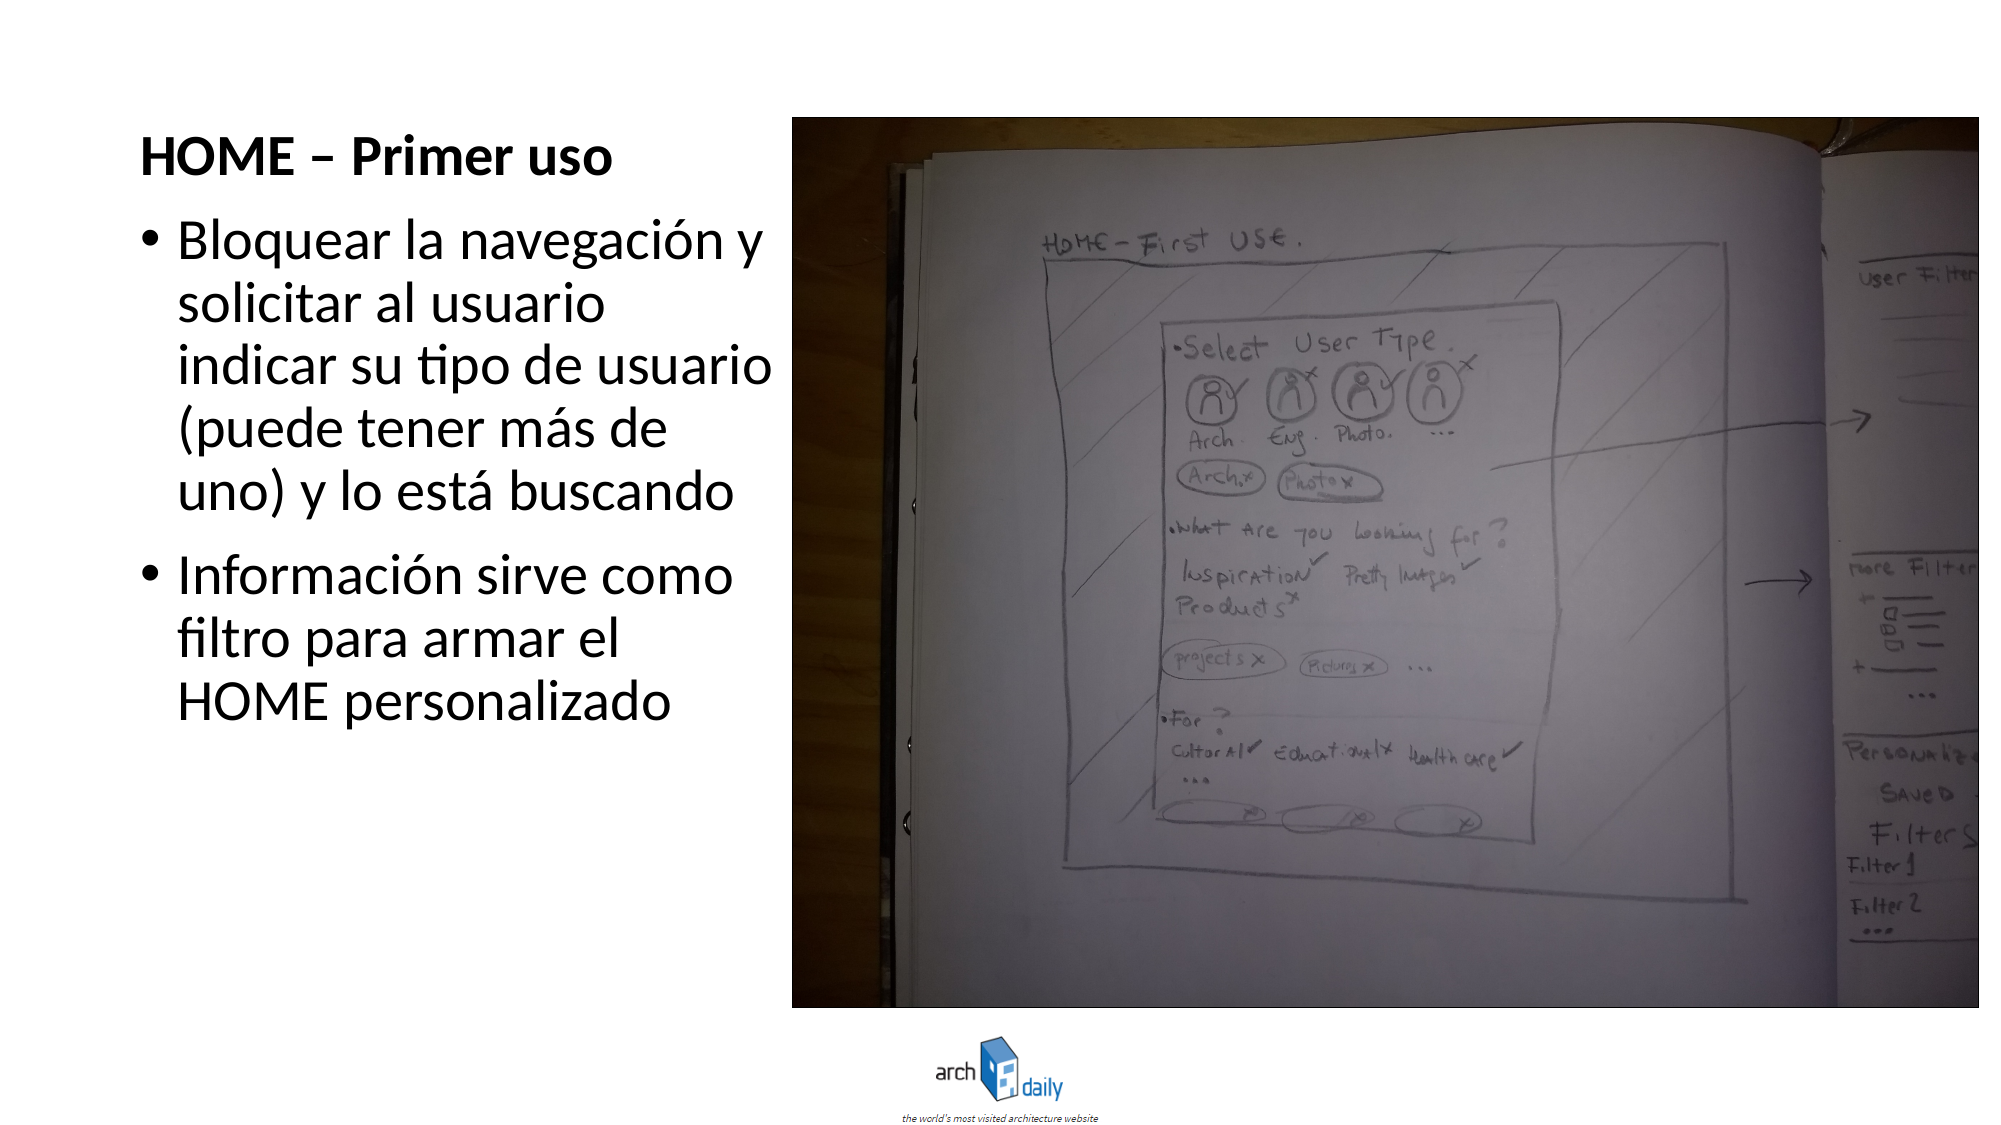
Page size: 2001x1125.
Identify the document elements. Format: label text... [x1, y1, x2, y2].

picture [792, 117, 1979, 1008]
picture [898, 1033, 1102, 1125]
text_box HOME – Primer uso Bloquear la navegación y solicitar al usuario indicar su tipo de usuario (puede tener más de uno) y lo está buscando Información sirve como filtro para armar el HOME personalizado [125, 117, 792, 1004]
